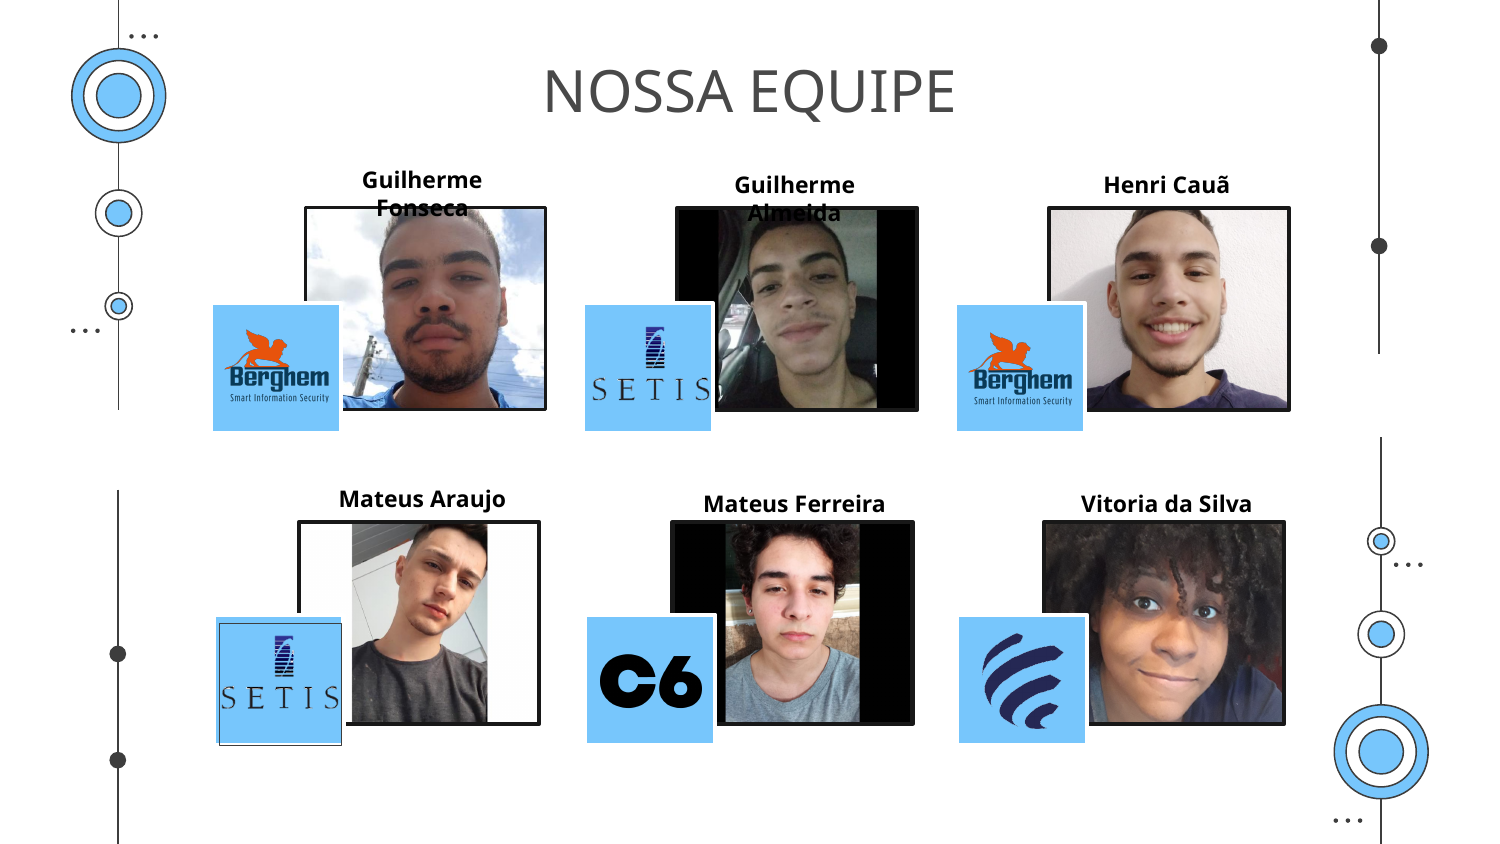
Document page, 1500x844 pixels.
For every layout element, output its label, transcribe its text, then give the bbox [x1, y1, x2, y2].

picture [963, 326, 1081, 412]
picture [975, 632, 1072, 729]
picture [600, 642, 702, 719]
title NOSSA EQUIPE [299, 39, 1201, 131]
picture [219, 623, 342, 746]
picture [220, 323, 337, 409]
picture [589, 314, 712, 437]
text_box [161, 133, 1339, 815]
